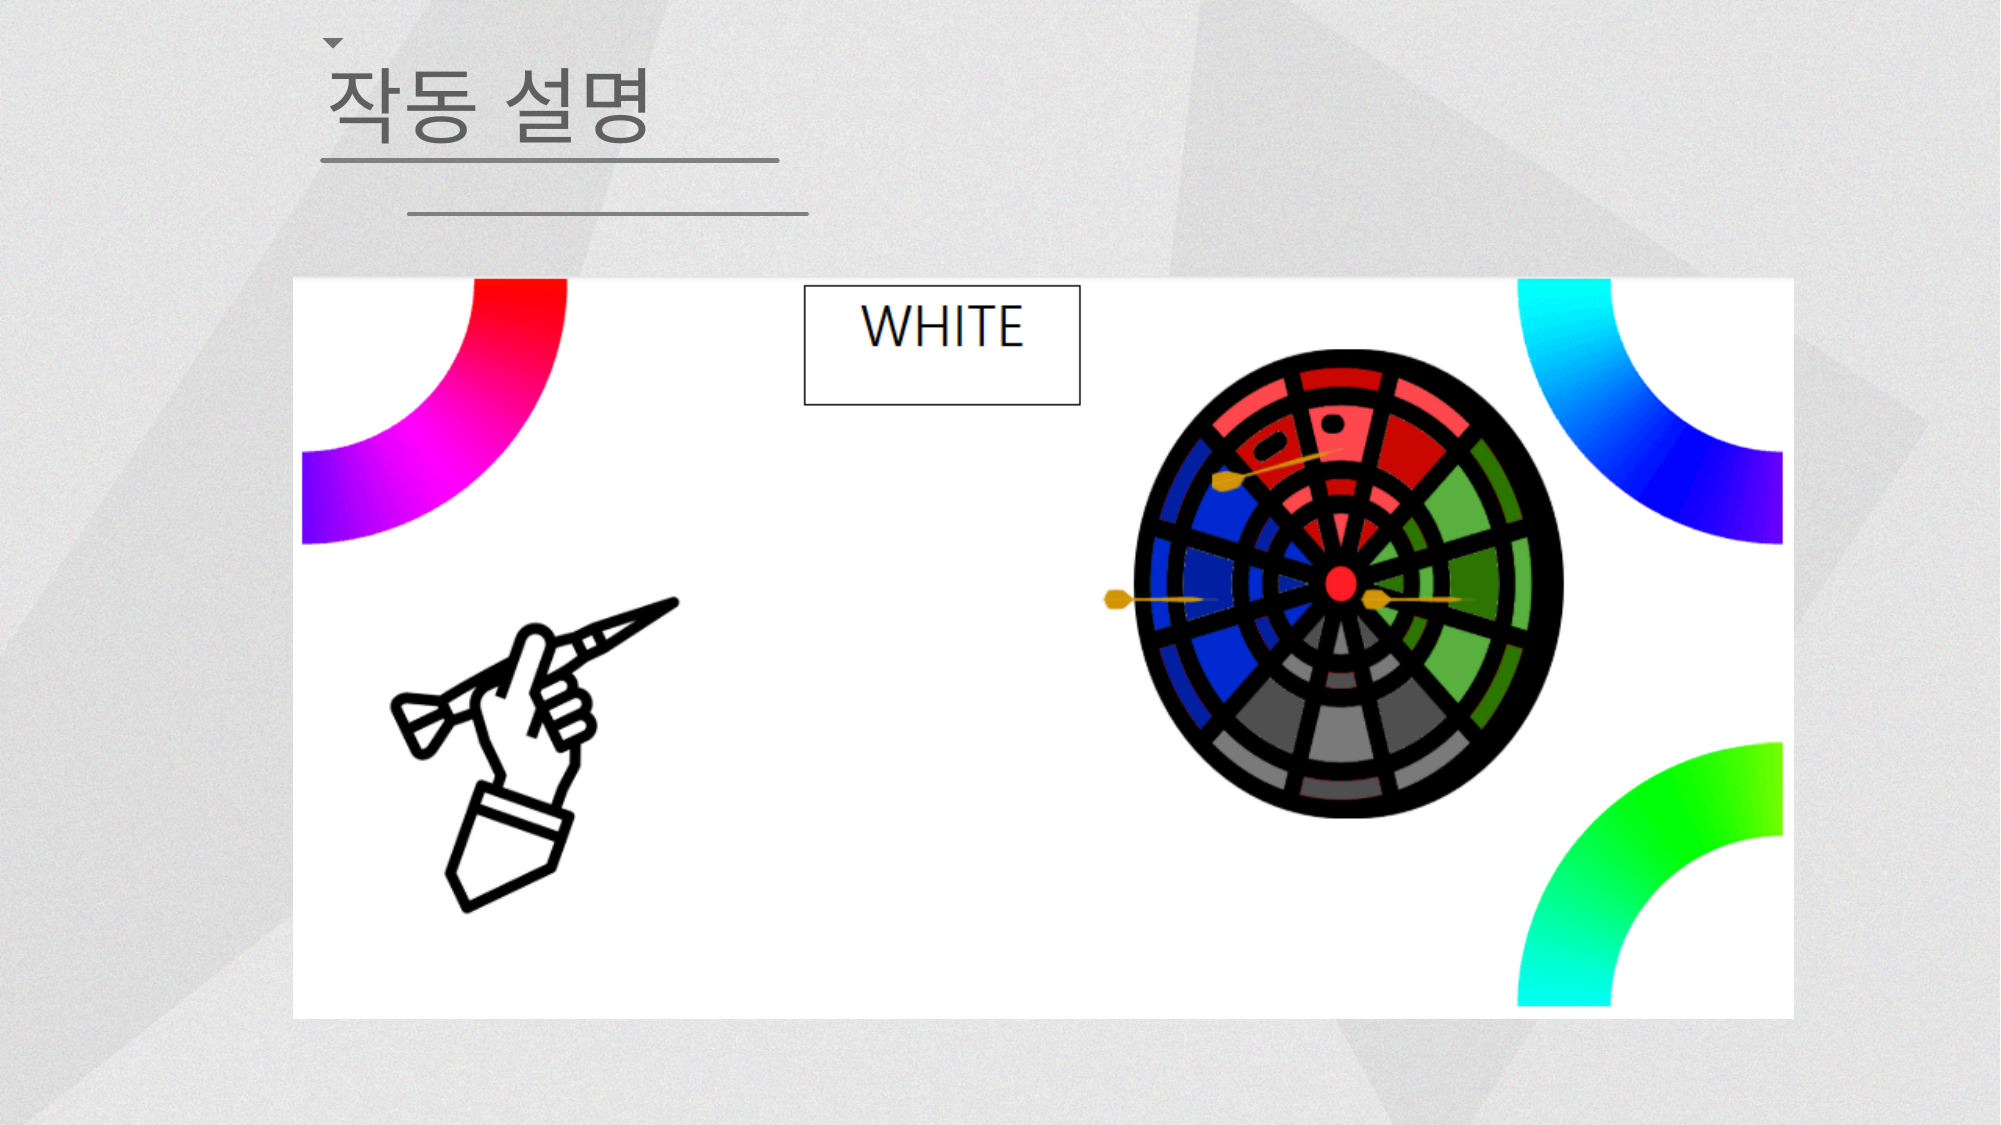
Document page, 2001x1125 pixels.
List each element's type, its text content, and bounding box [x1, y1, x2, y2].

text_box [322, 160, 808, 214]
text_box [320, 37, 347, 51]
text_box 작동 설명 [311, 46, 671, 162]
picture [0, 0, 2001, 1125]
